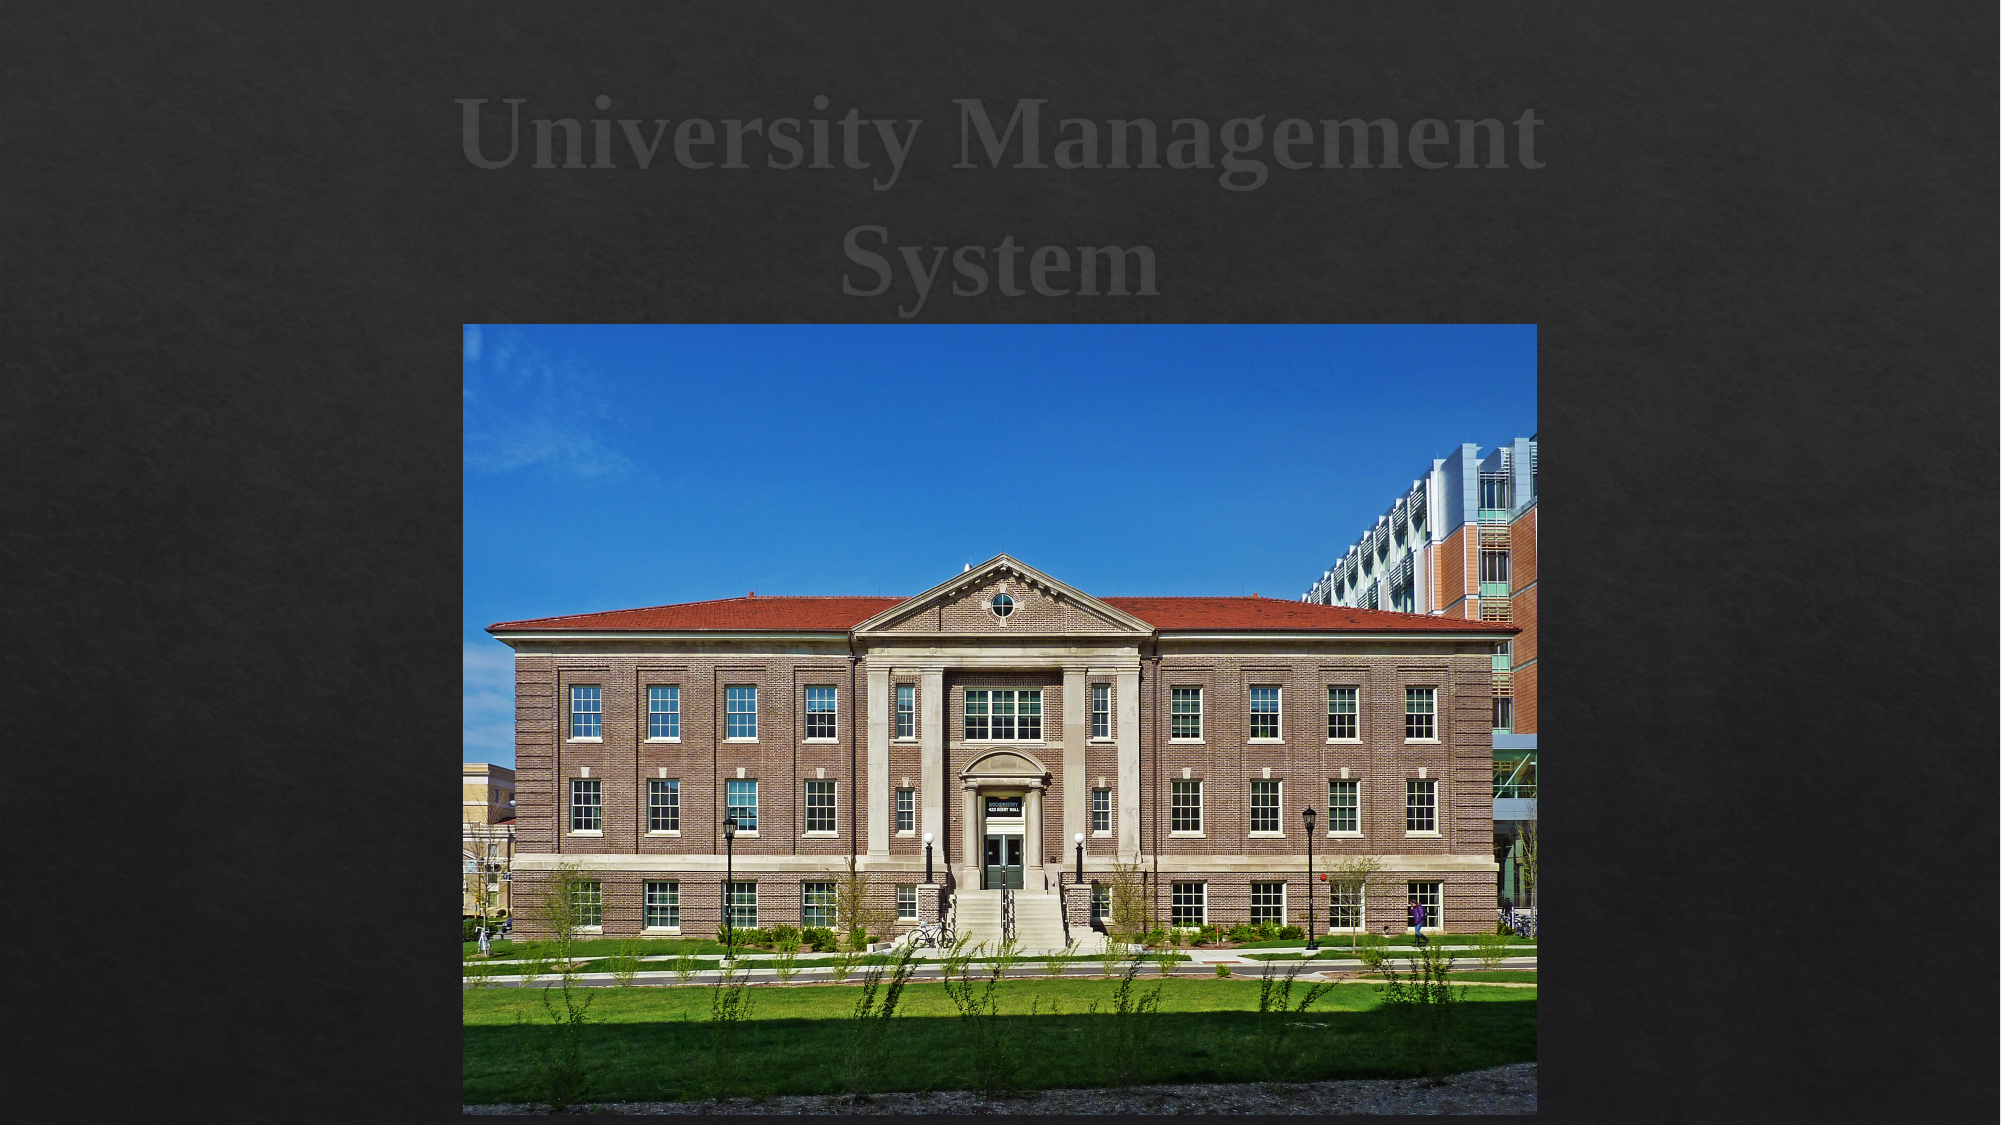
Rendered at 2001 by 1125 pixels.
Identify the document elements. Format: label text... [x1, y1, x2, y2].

picture [463, 324, 1537, 1115]
title University Management System [388, 54, 1612, 325]
